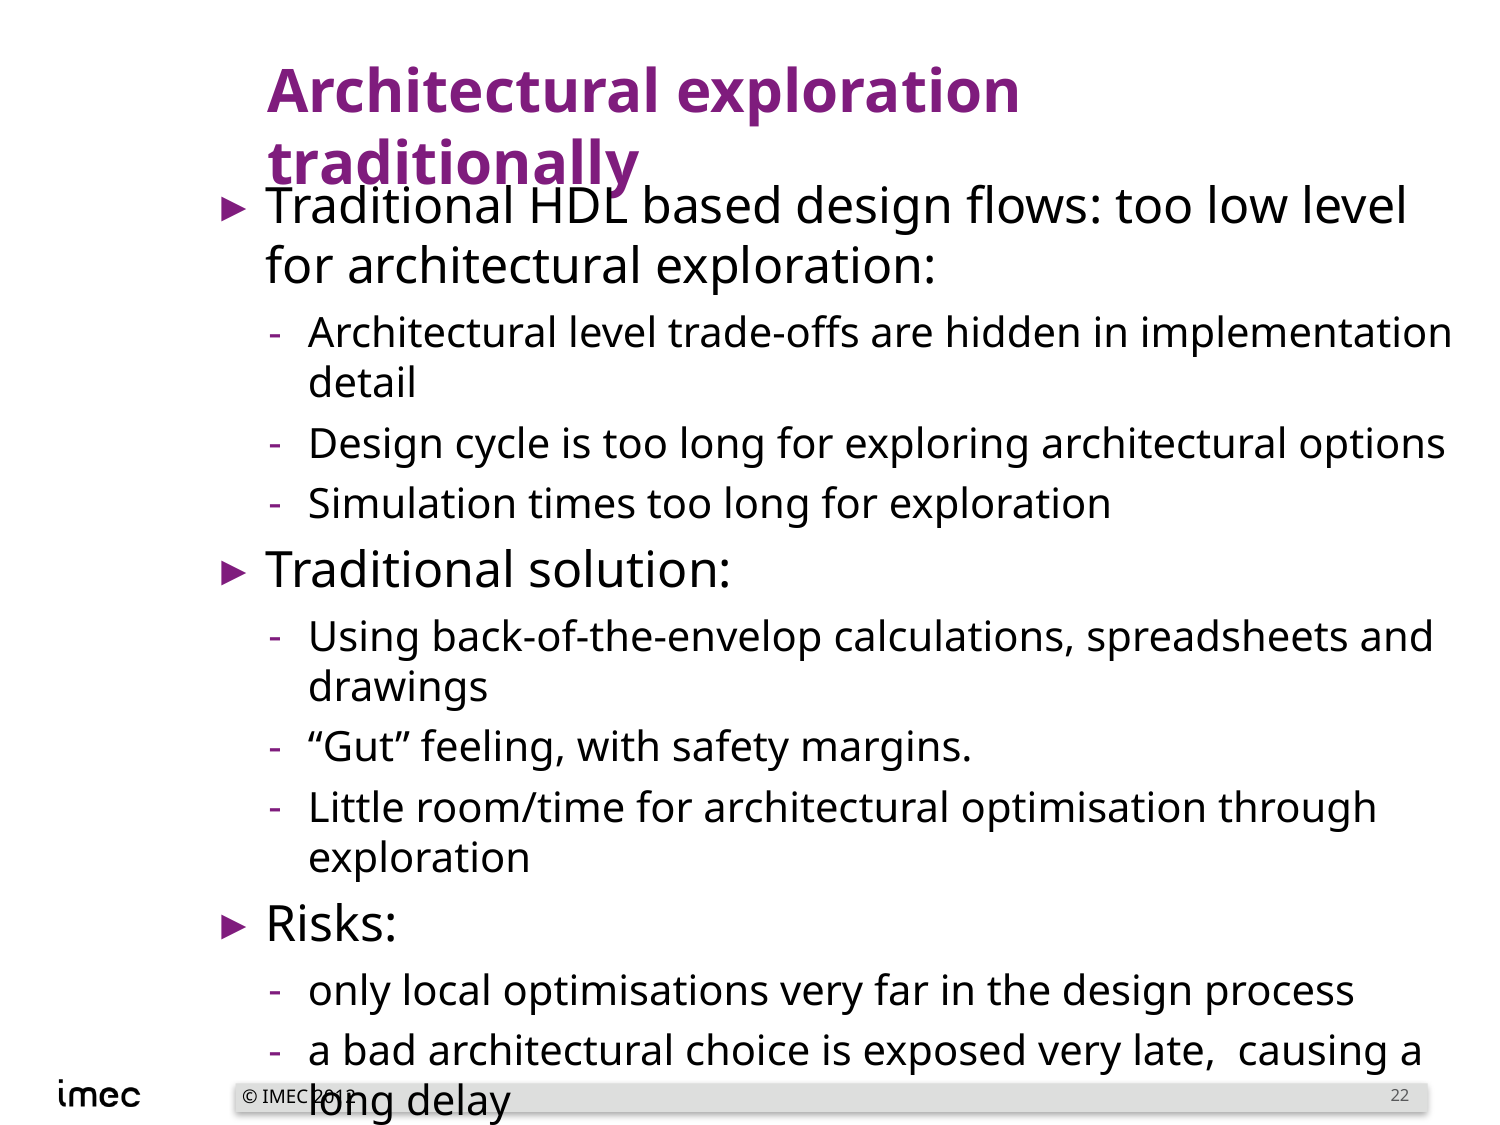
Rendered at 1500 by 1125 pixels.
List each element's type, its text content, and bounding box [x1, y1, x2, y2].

footer [366, 1082, 1149, 1111]
title Architectural exploration traditionally [237, 45, 1425, 165]
picture [37, 1053, 223, 1107]
list Traditional HDL based design flows: too low level for architectural exploration: Architectural level trade-offs are hidden in implementation detail Design cycle is too long for exploring architectural options Simulation times too long for exploration Traditional solution: Using back-of-the-envelop calculations, spreadsheets and drawings “Gut” feeling, with safety margins. Little room/time for architectural optimisation through exploration Risks: only local optimisations very far in the design process a bad architectural choice is exposed very late, causing a long delay a highly suboptimal design [190, 165, 1500, 1068]
